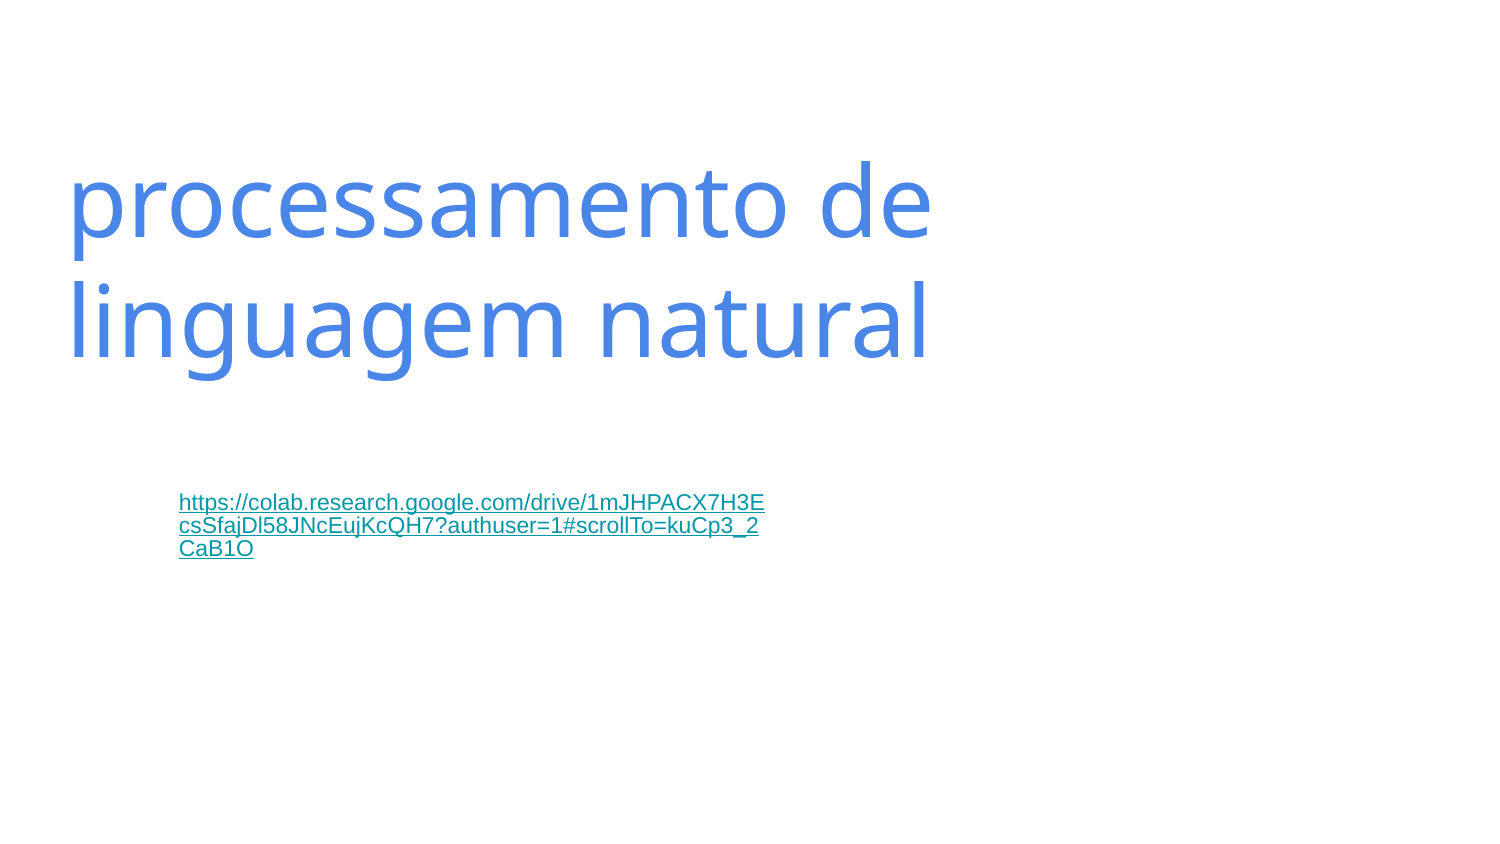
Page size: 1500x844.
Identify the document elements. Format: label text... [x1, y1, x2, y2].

title processamento de linguagem natural [51, 122, 1449, 283]
text_box https://colab.research.google.com/drive/1mJHPACX7H3EcsSfajDl58JNcEujKcQH7?authuser=1#scrollTo=kuCp3_2CaB1O [164, 472, 790, 600]
